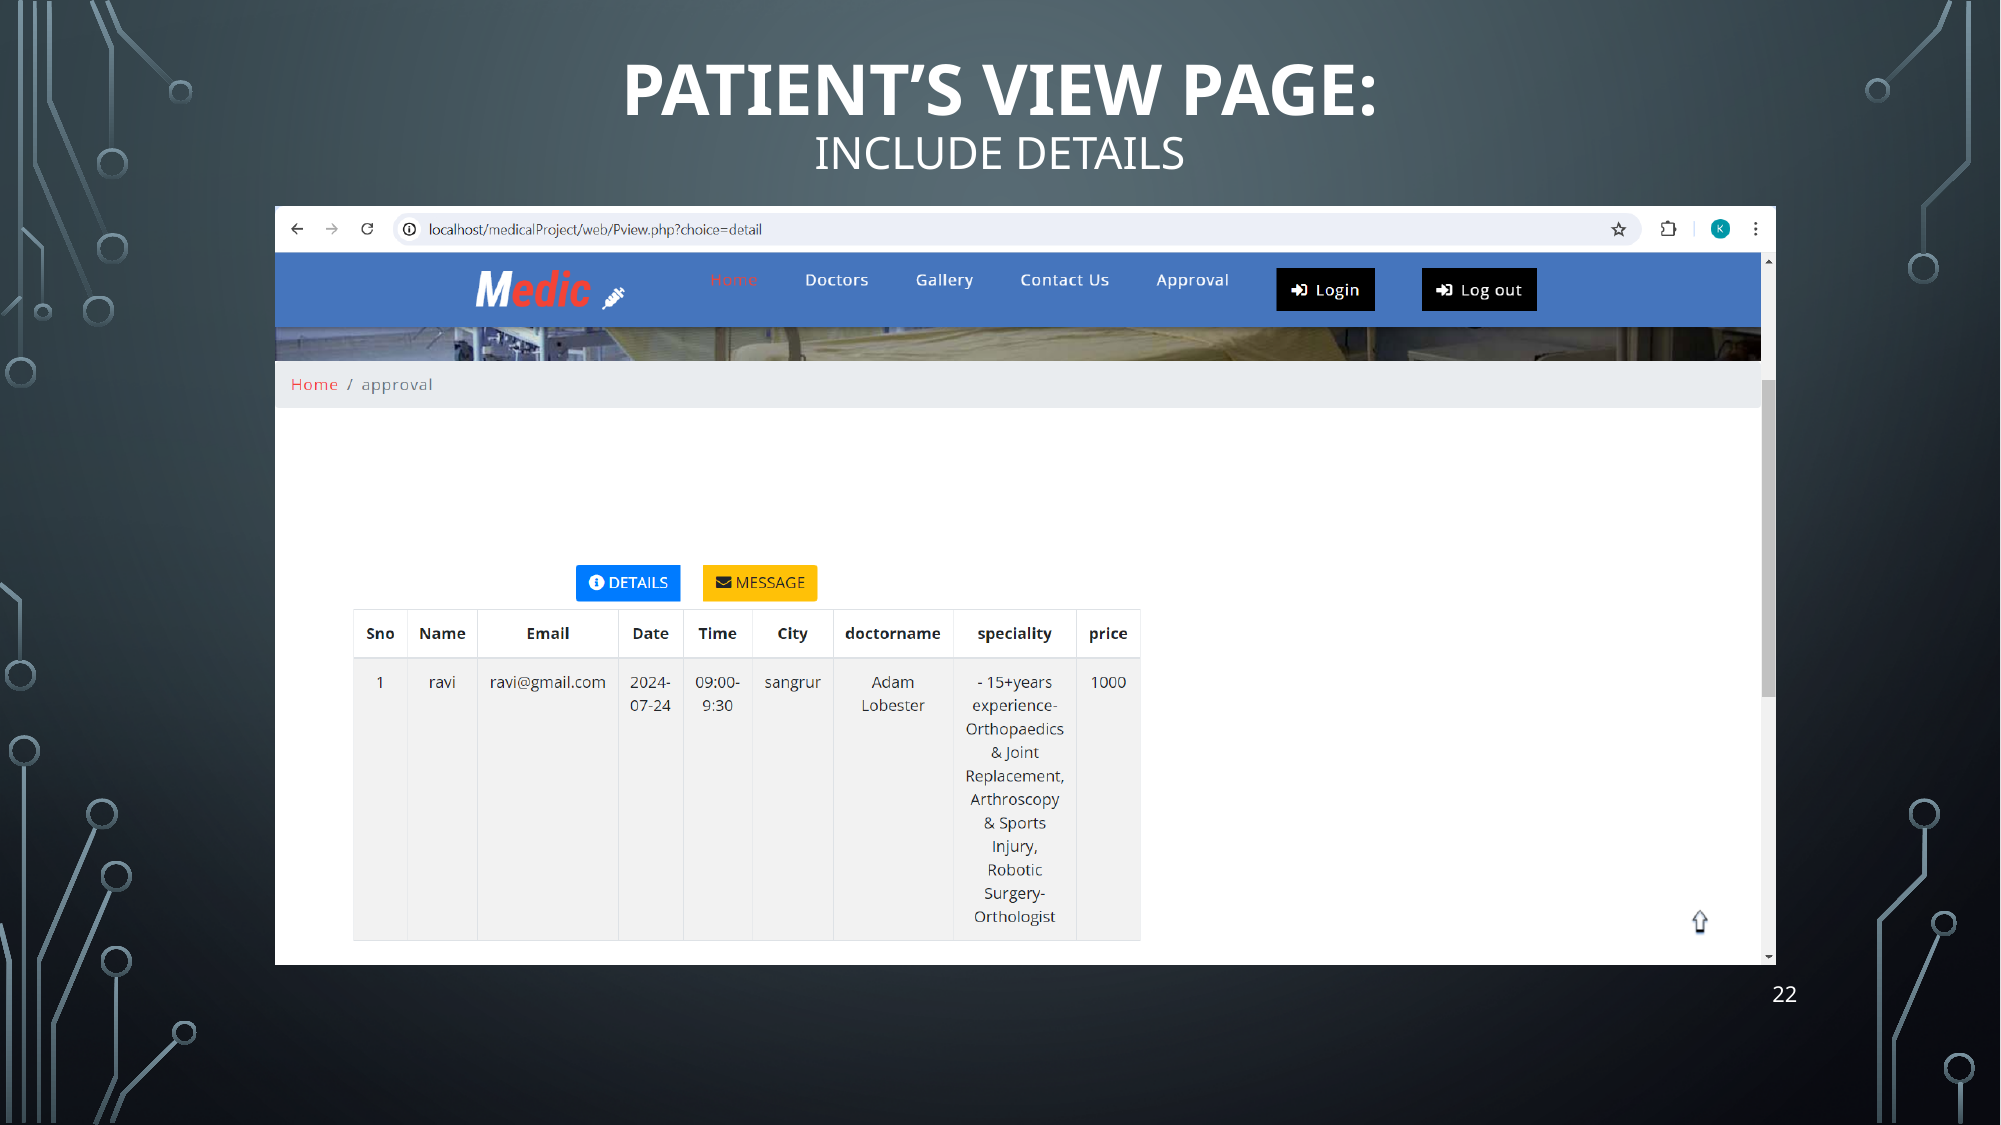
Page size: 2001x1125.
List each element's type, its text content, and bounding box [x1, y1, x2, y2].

slide_number 22 [1685, 965, 1813, 1025]
title PATIENT’S VIEW PAGE: include details [200, 46, 1800, 188]
picture [274, 206, 1776, 966]
